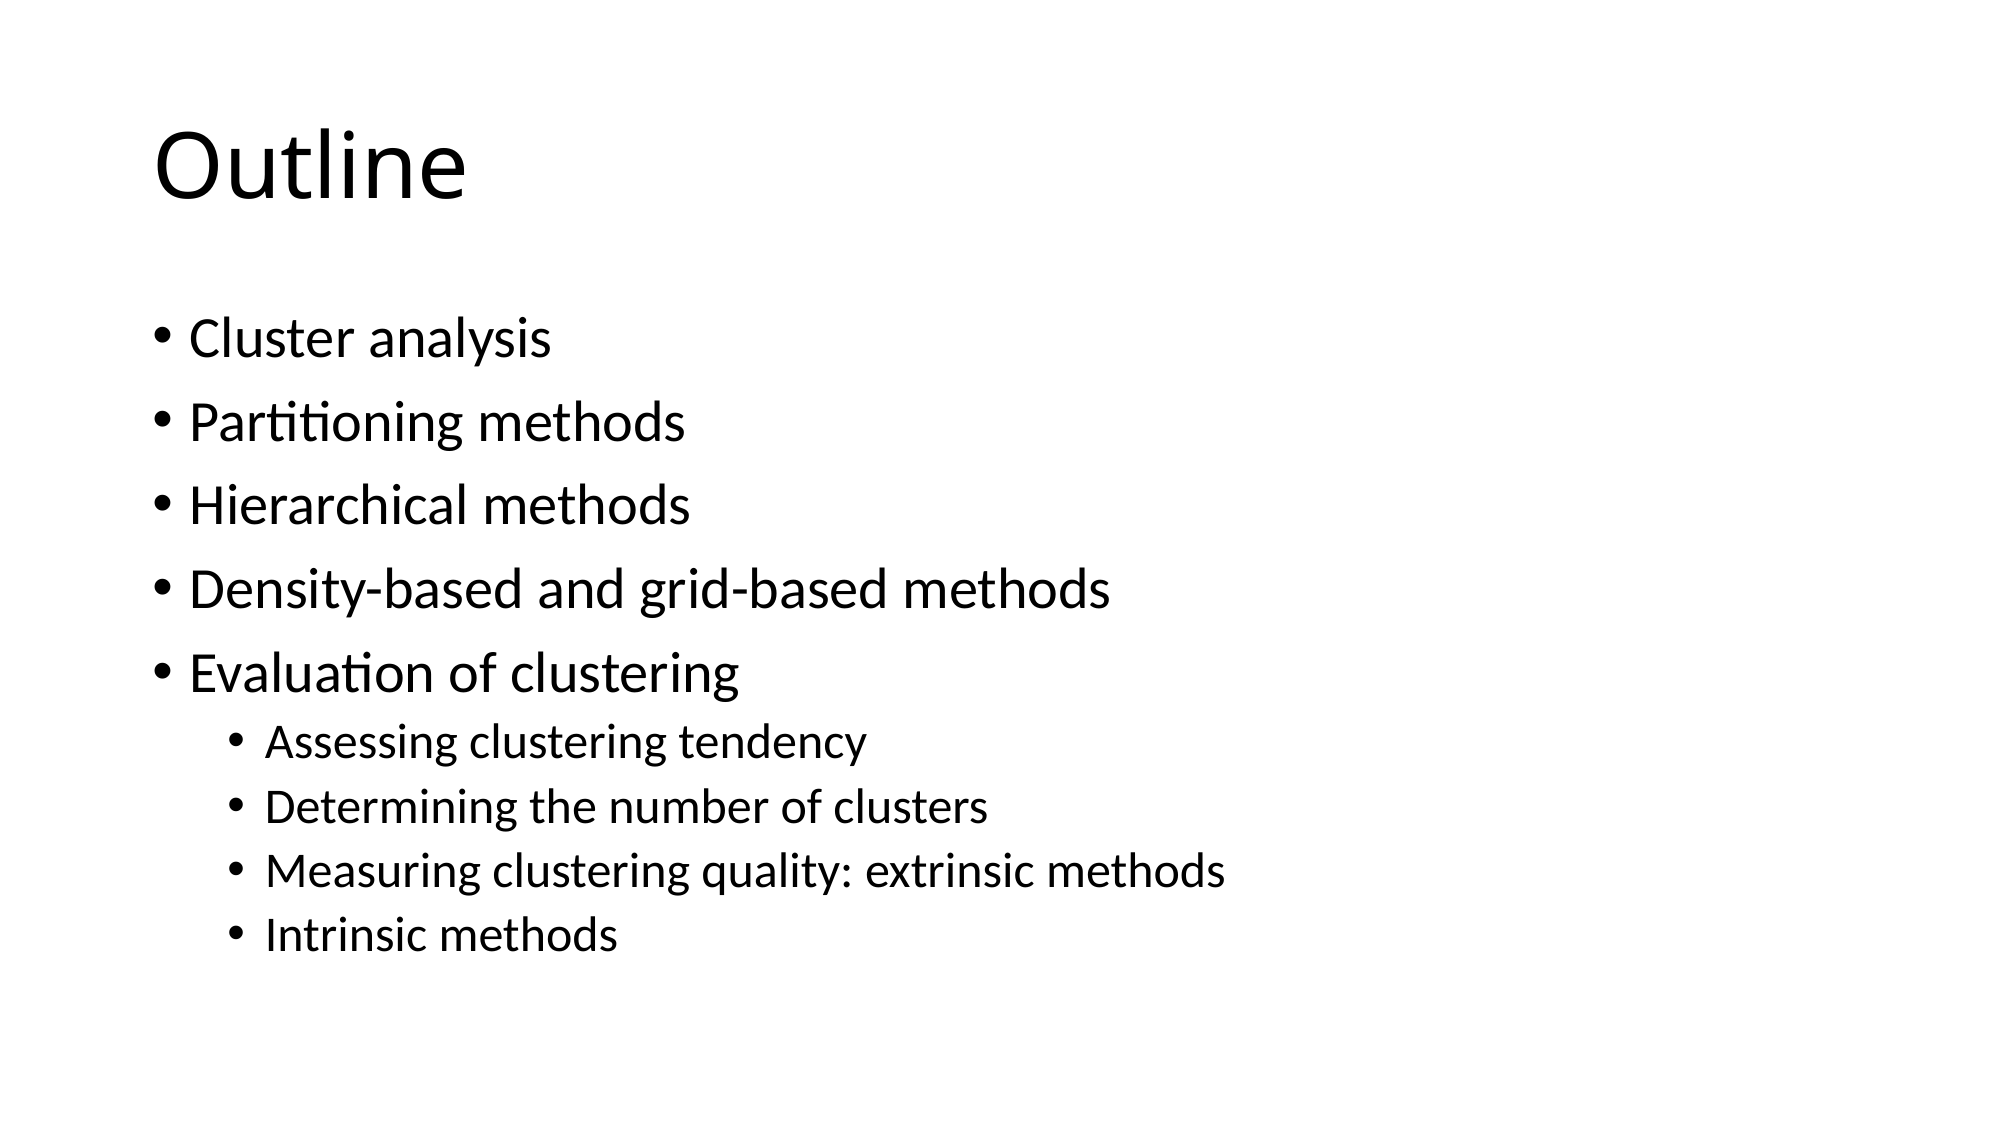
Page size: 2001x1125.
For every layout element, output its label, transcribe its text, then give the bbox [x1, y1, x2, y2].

title Outline [137, 59, 1863, 278]
list Cluster analysis Partitioning methods Hierarchical methods Density-based and grid-based methods Evaluation of clustering Assessing clustering tendency Determining the number of clusters Measuring clustering quality: extrinsic methods Intrinsic methods [137, 299, 1863, 1014]
